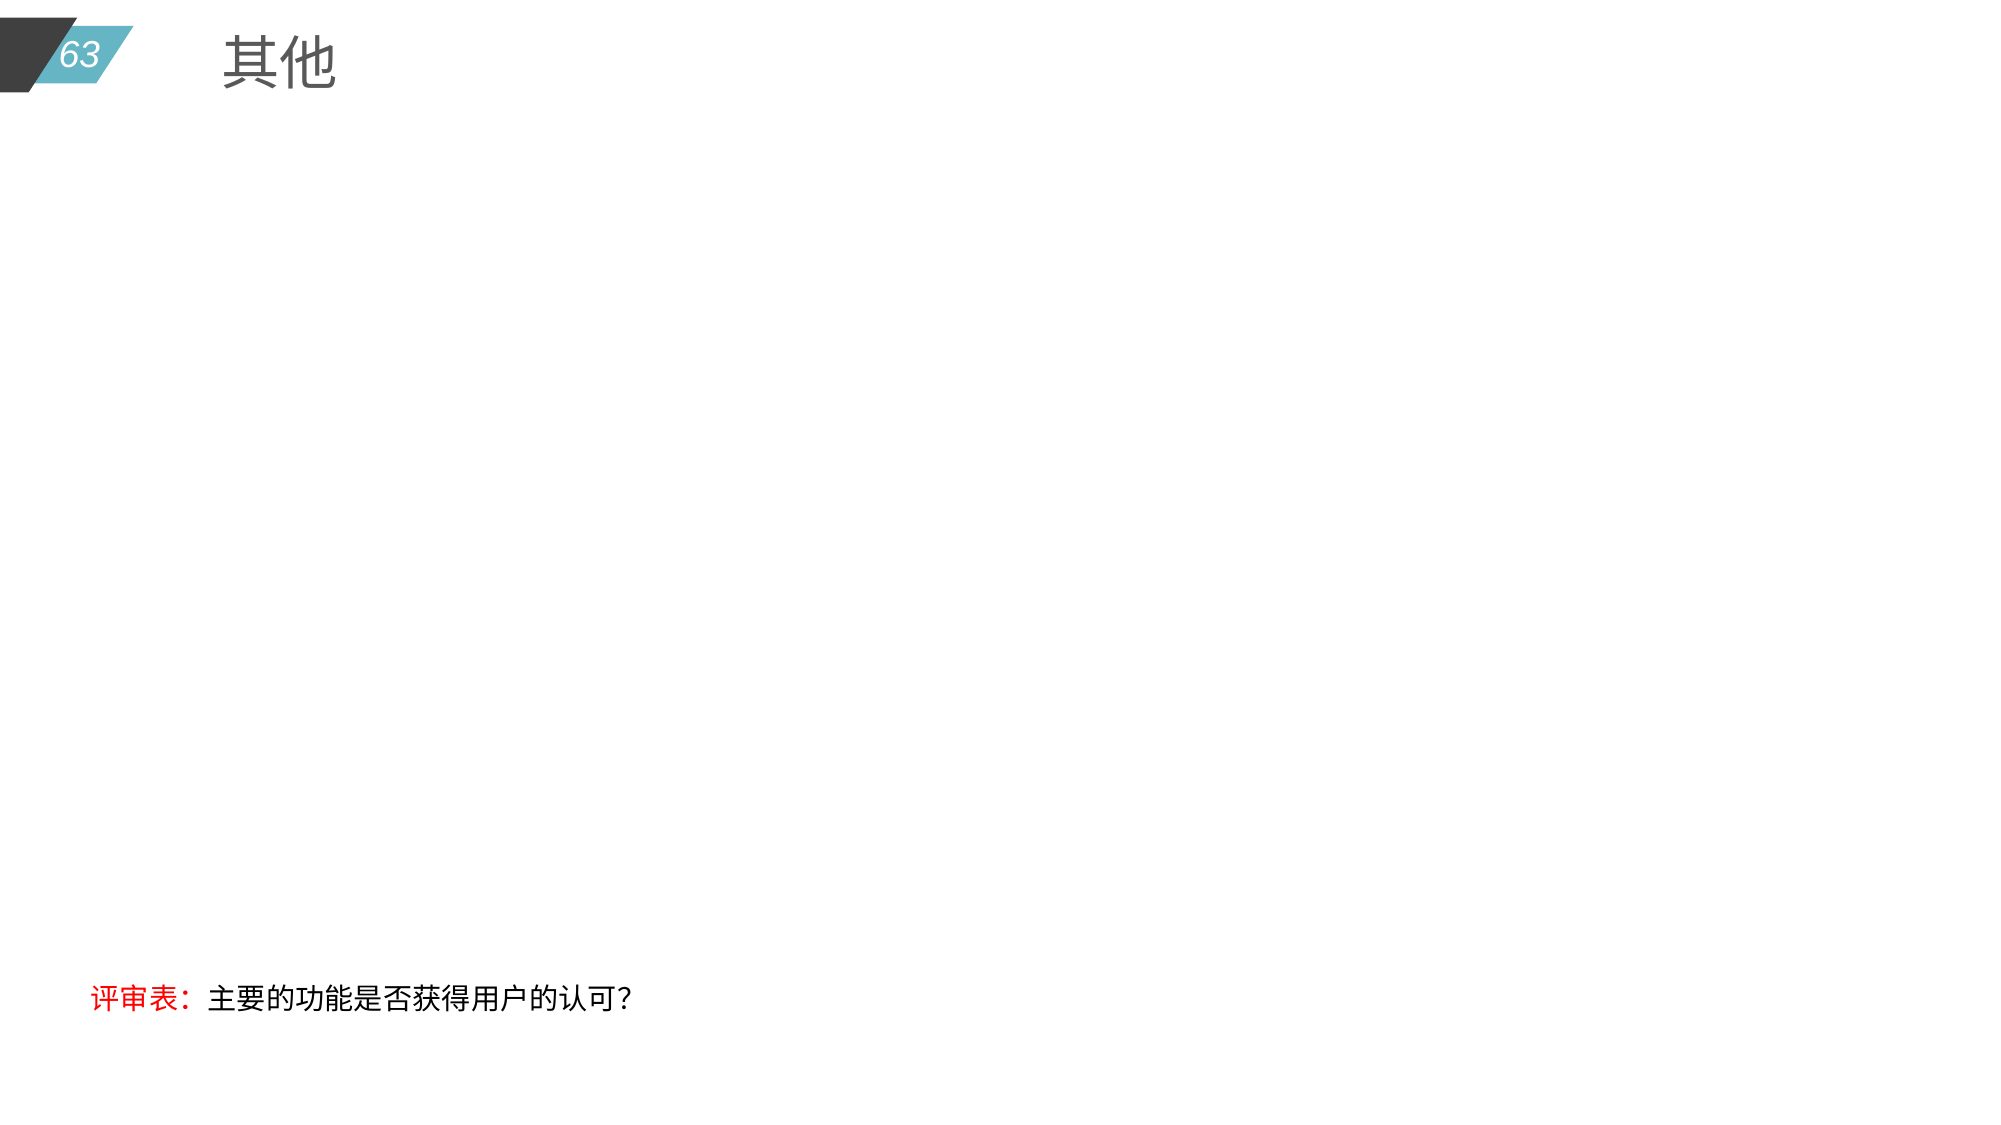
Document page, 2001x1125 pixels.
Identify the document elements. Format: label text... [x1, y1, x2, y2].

text_box 其他 [206, 18, 353, 104]
text_box 评审表：主要的功能是否获得用户的认可？ [75, 972, 750, 1023]
